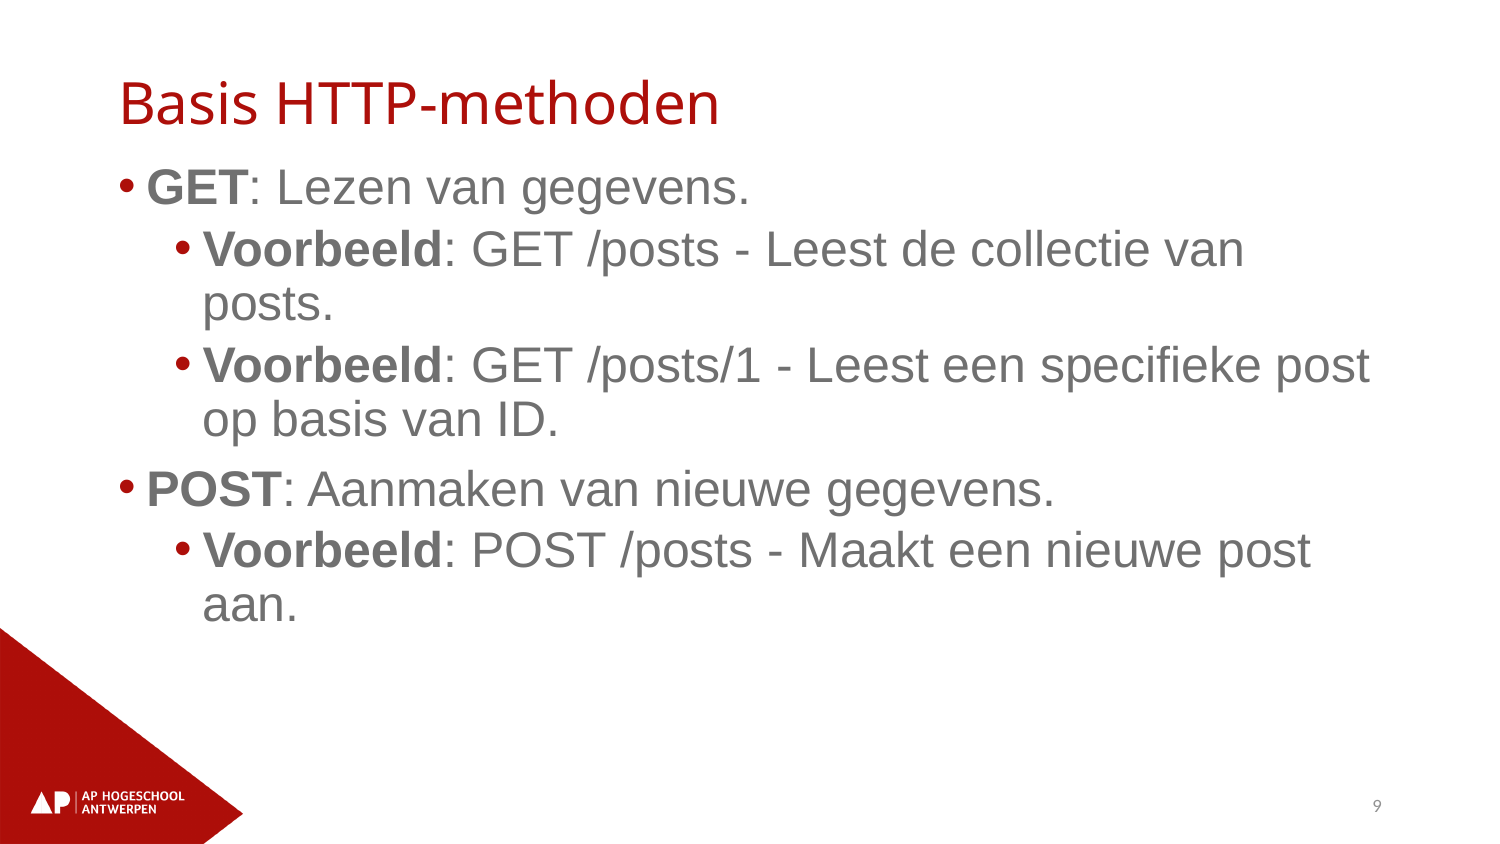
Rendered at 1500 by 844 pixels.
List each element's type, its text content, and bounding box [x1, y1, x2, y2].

picture [0, 623, 246, 844]
list GET: Lezen van gegevens. Voorbeeld: GET /posts - Leest de collectie van posts. Voorbeeld: GET /posts/1 - Leest een specifieke post op basis van ID. POST: Aanmaken van nieuwe gegevens. Voorbeeld: POST /posts - Maakt een nieuwe post aan. [103, 154, 1397, 690]
title Basis HTTP-methoden [103, 66, 1397, 141]
slide_number 9 [1263, 782, 1397, 827]
